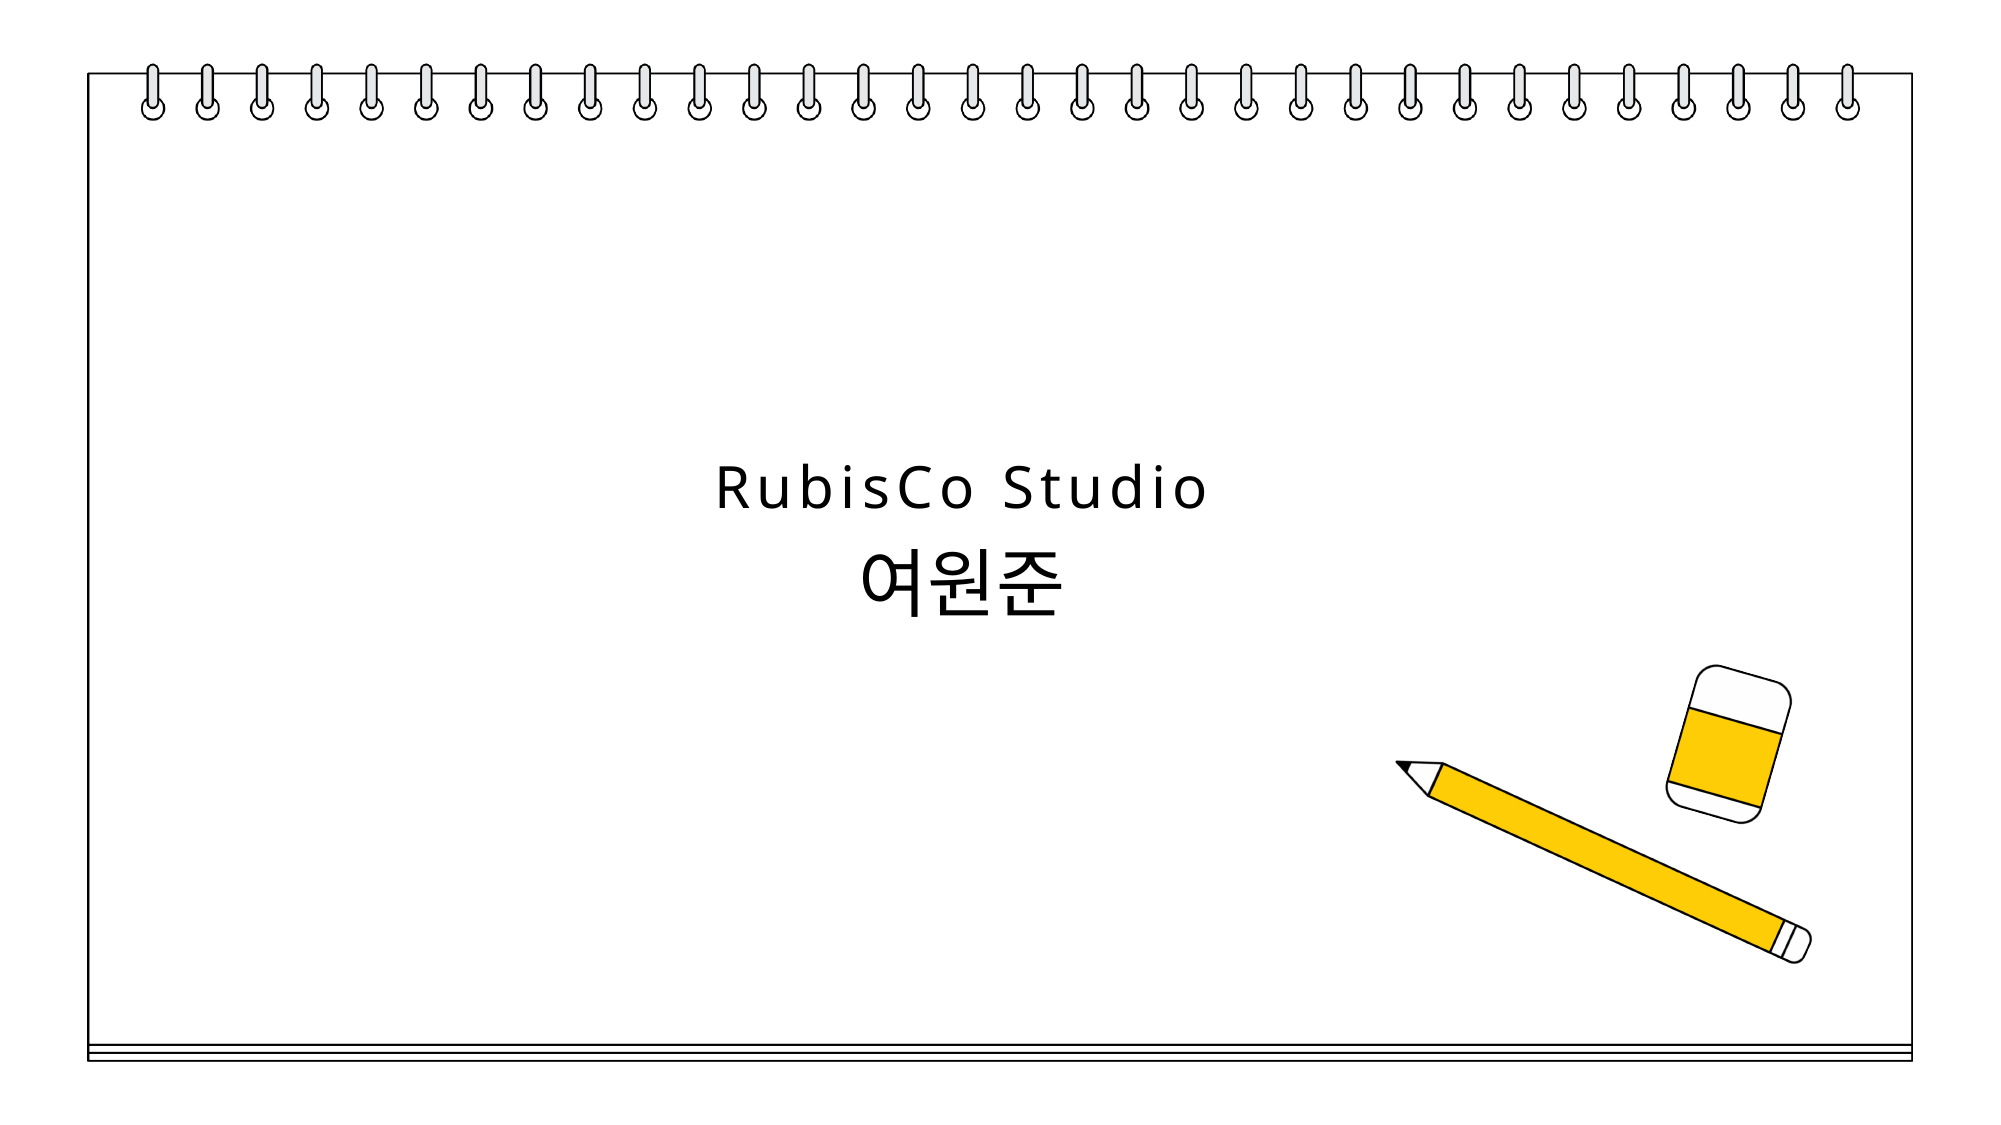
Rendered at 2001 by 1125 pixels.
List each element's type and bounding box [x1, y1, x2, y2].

picture [87, 63, 1913, 1062]
